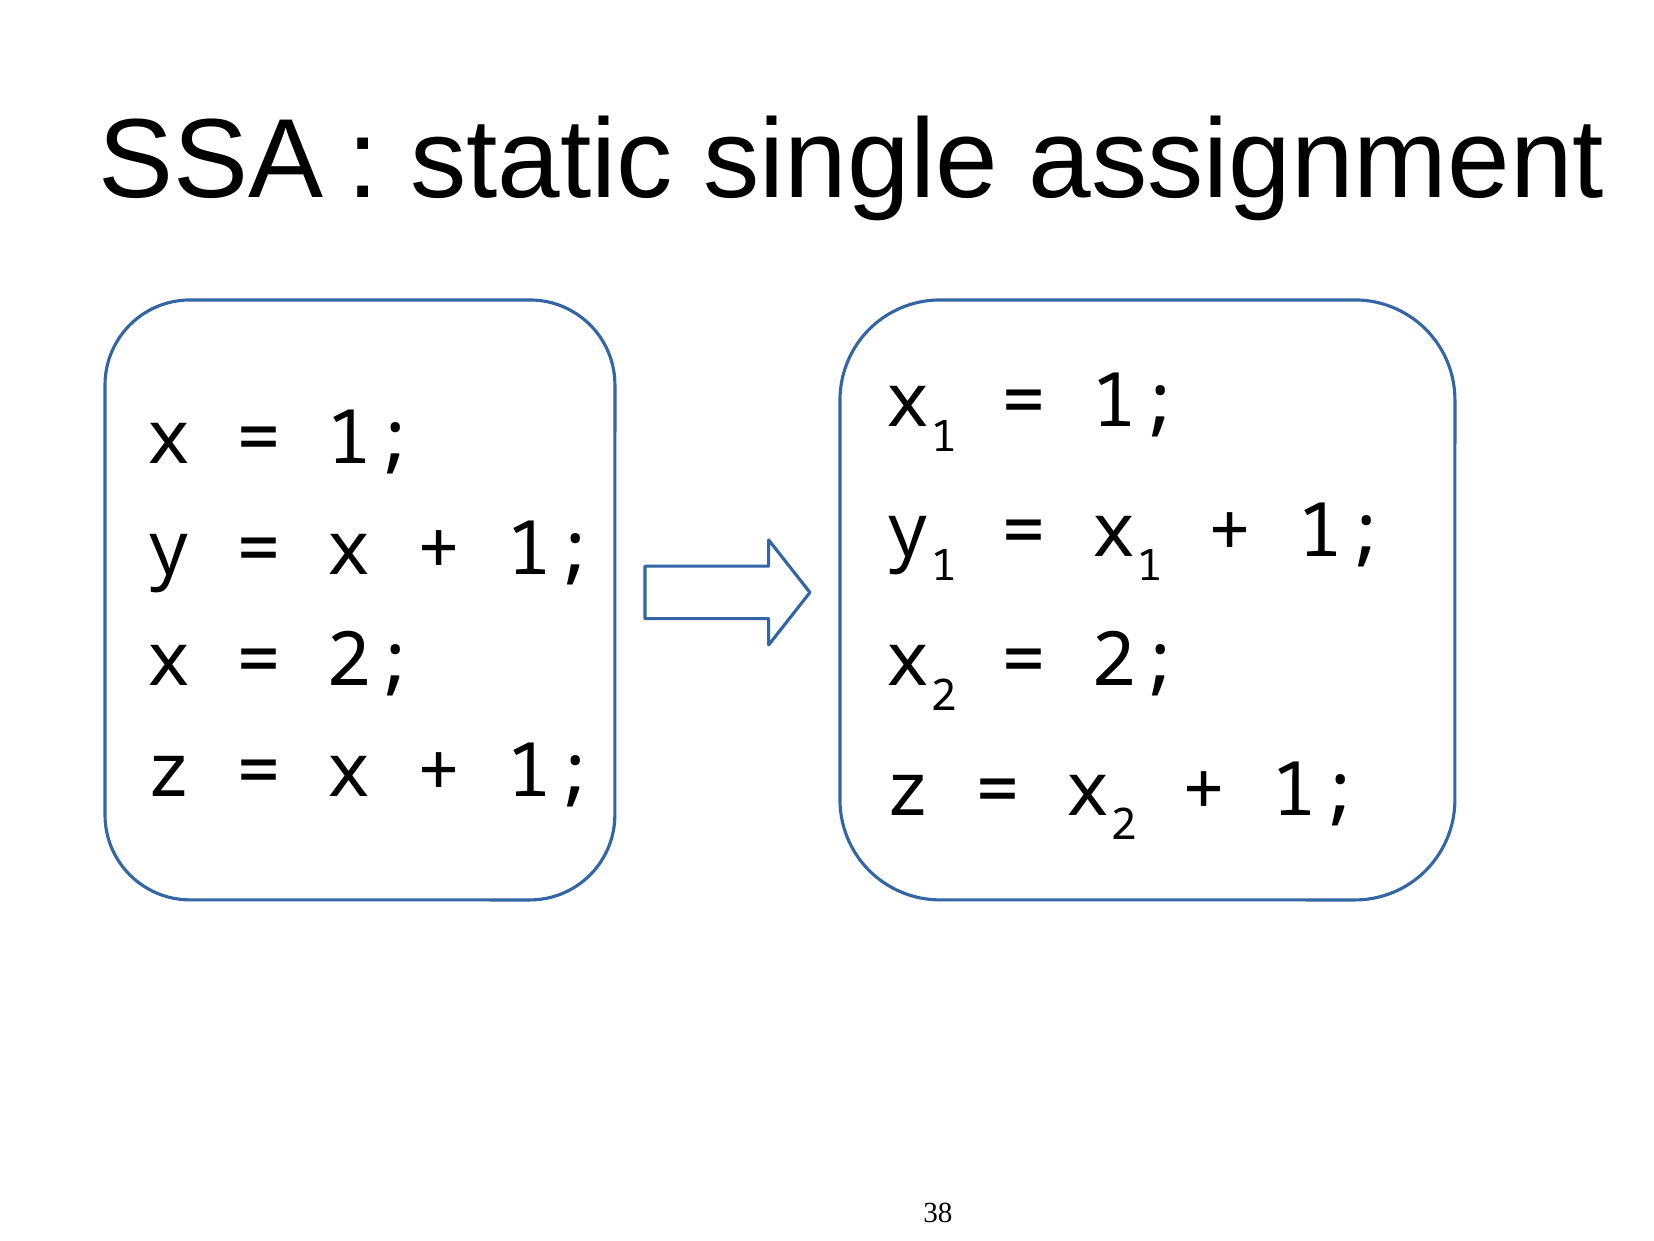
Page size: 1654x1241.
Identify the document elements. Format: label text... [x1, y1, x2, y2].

text_box x1 = 1; y1 = x1 + 1; x2 = 2; z = x2 + 1; [840, 299, 1455, 900]
text_box x = 1; y = x + 1; x = 2; z = x + 1; [105, 299, 615, 900]
slide_number 38 [567, 1193, 953, 1241]
title SSA : static single assignment [82, 49, 1620, 257]
text_box [644, 539, 810, 645]
